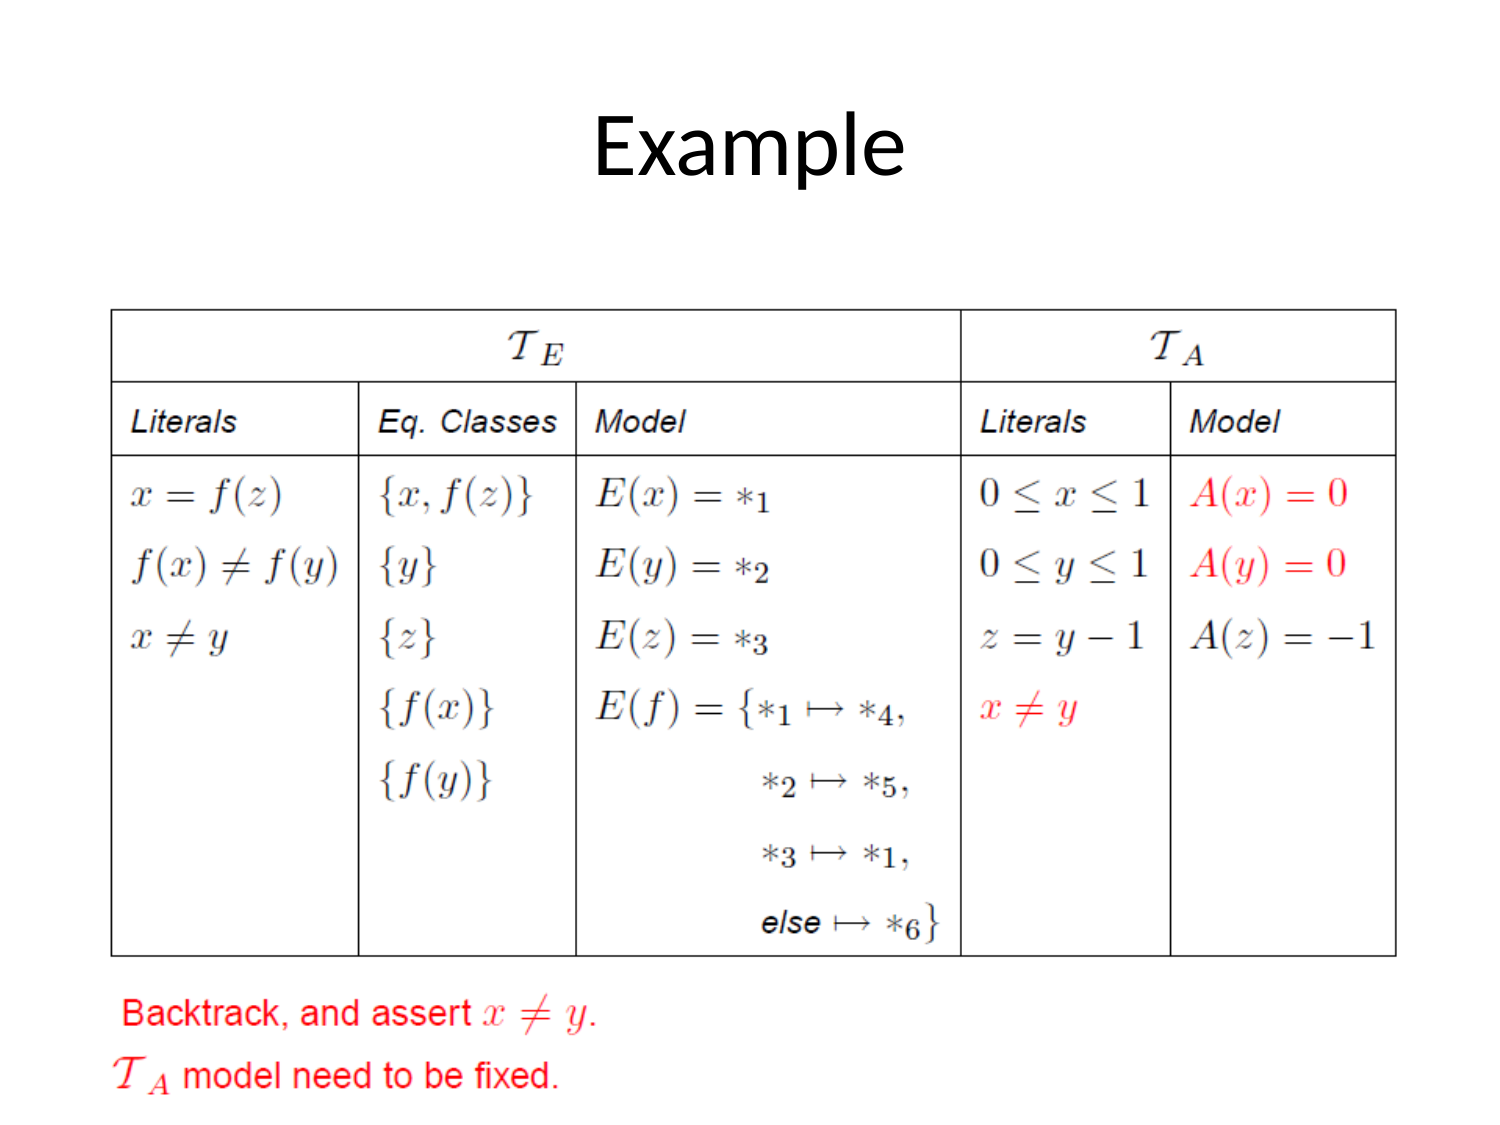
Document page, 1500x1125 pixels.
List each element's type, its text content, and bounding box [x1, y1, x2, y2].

picture [89, 289, 1411, 1101]
title Example [75, 45, 1425, 233]
